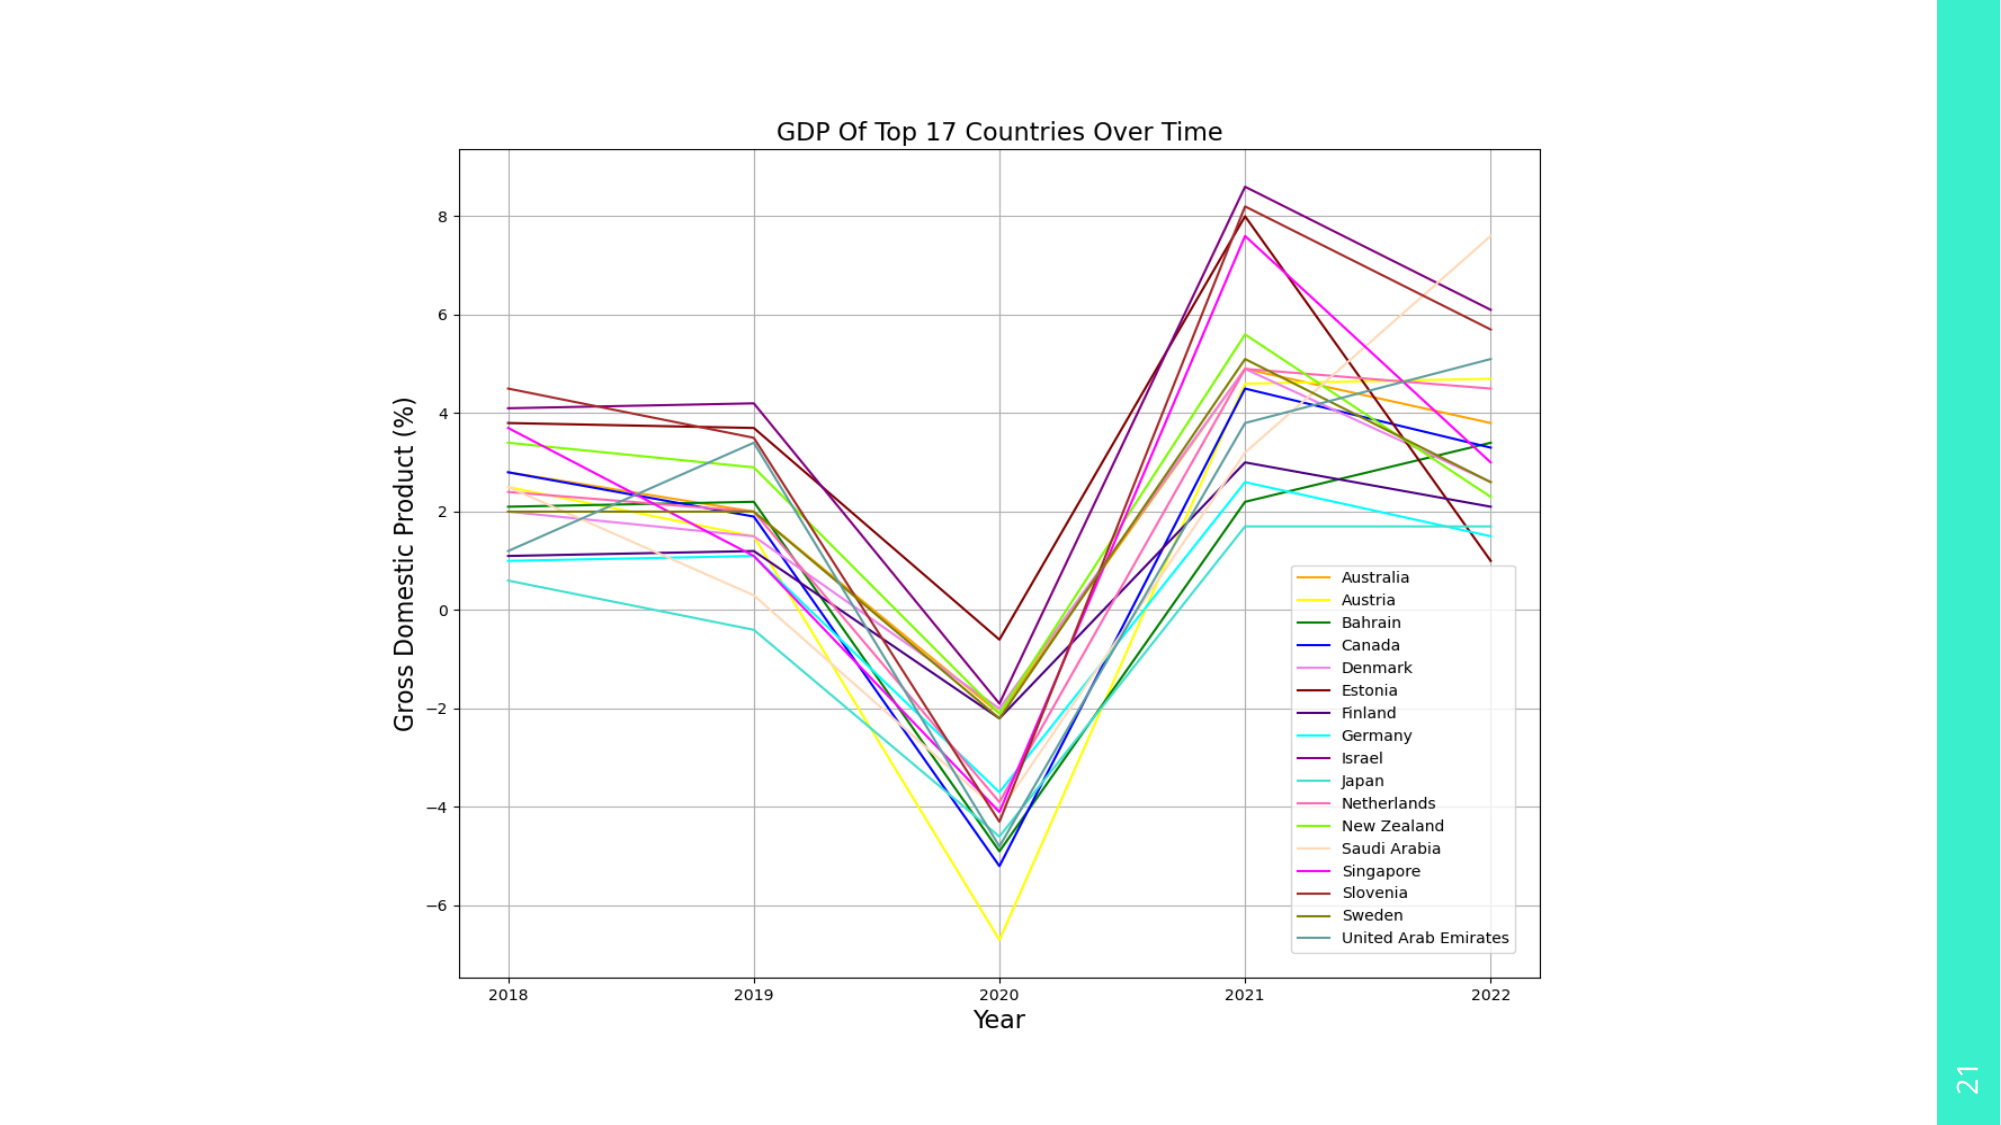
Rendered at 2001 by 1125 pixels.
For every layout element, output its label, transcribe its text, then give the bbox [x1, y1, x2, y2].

slide_number 21 [1937, 1032, 2000, 1125]
picture [324, 20, 1675, 1096]
